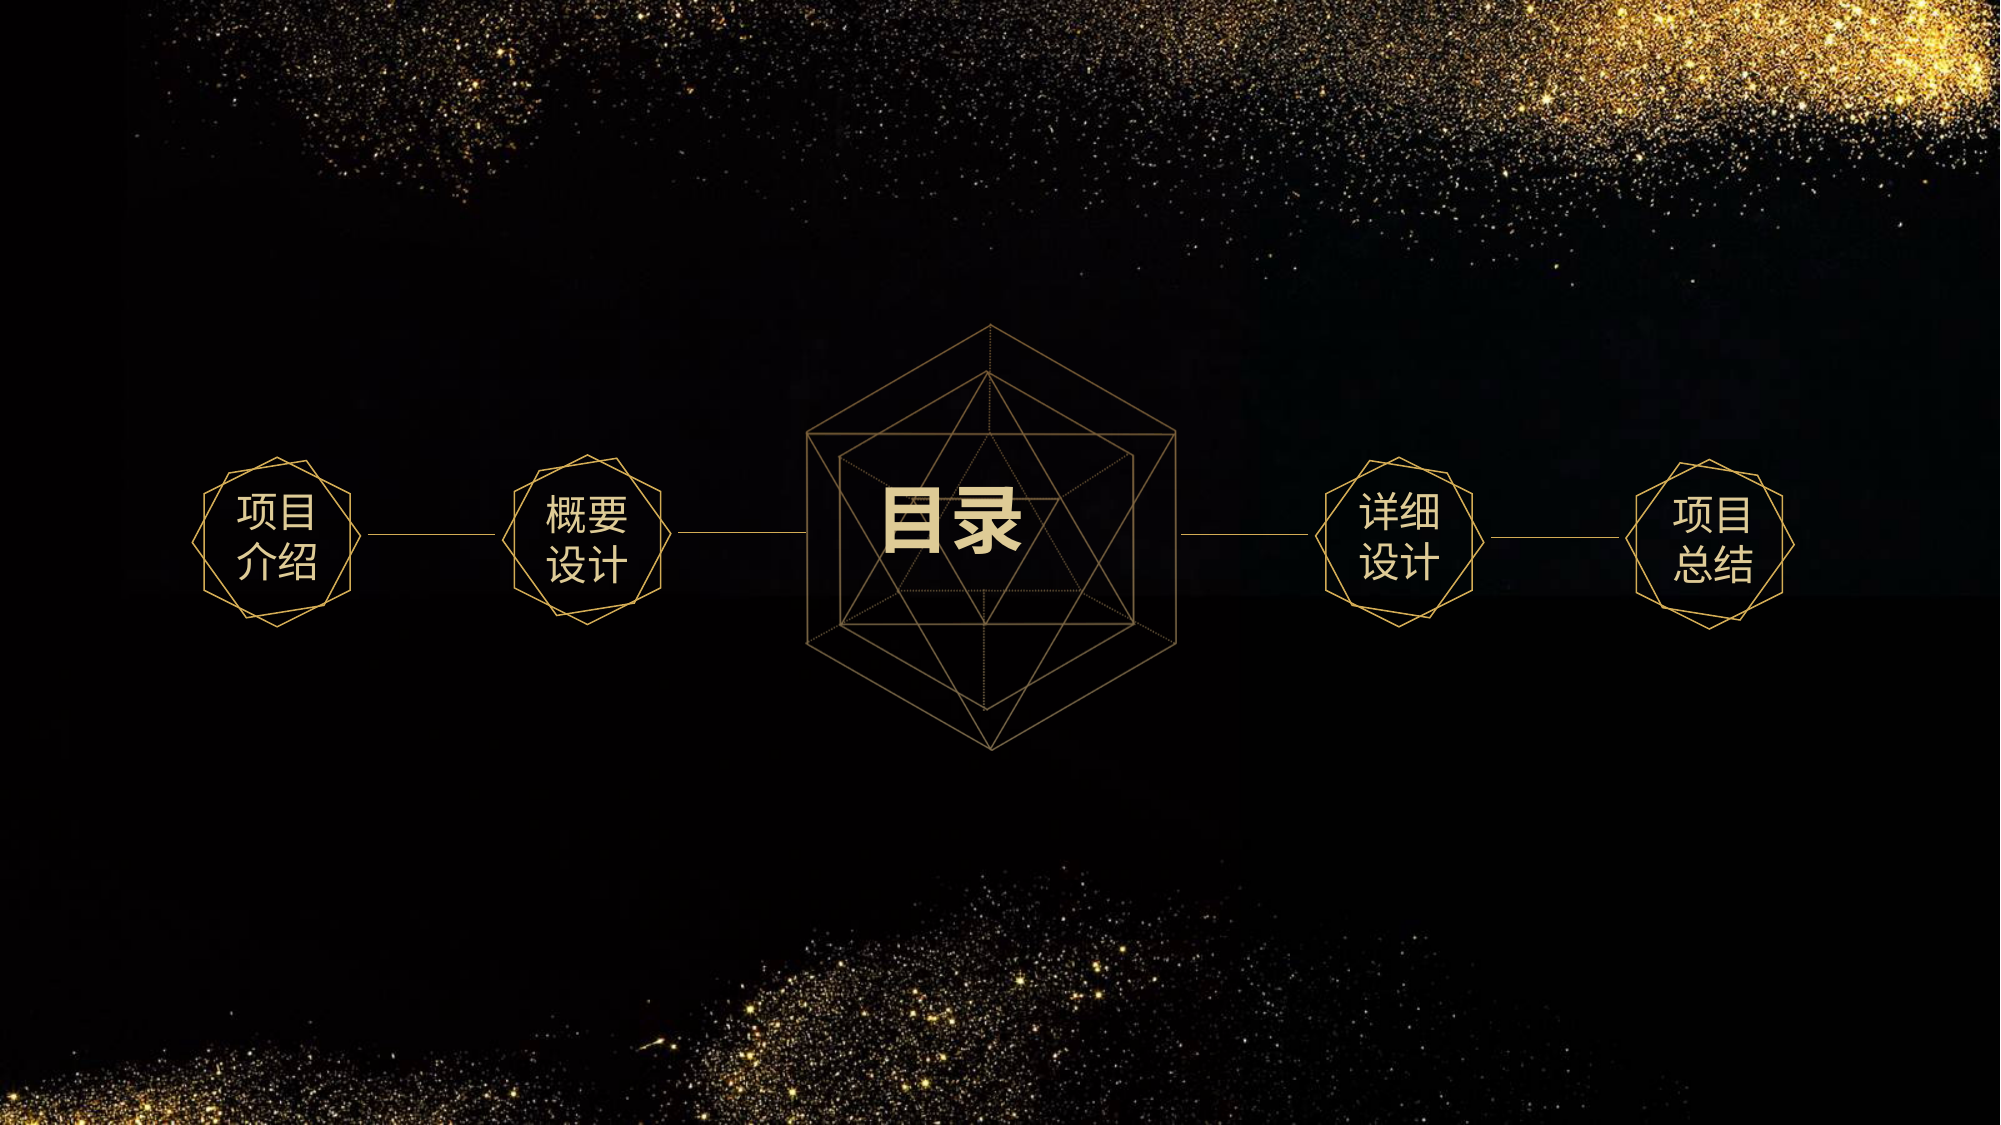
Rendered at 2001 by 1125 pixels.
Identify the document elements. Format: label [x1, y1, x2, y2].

text_box [204, 457, 351, 627]
text_box [1325, 457, 1473, 627]
picture [0, 0, 2000, 1125]
text_box [514, 454, 661, 625]
text_box [1636, 459, 1783, 630]
